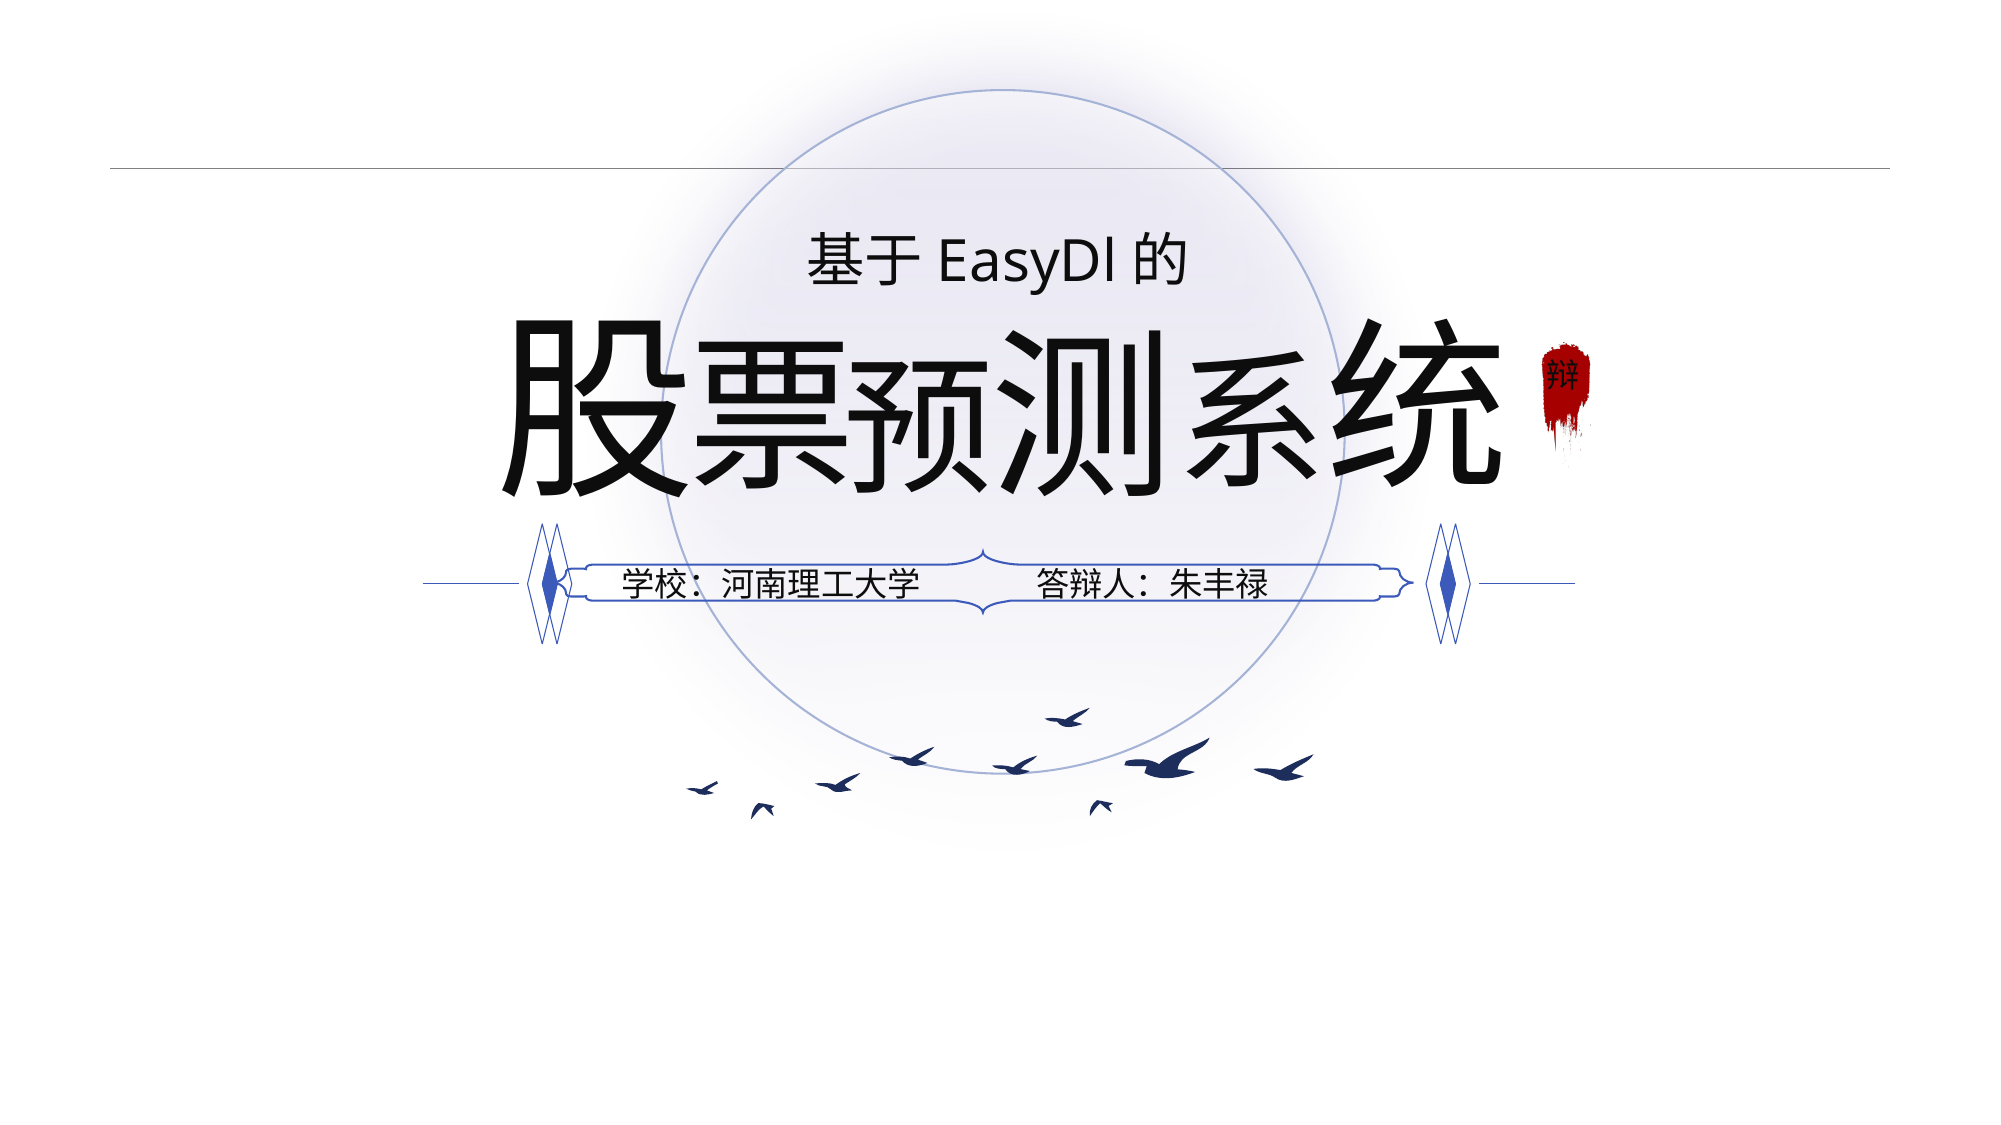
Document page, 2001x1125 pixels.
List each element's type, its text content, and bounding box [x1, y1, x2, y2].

text_box [686, 781, 718, 795]
picture [1540, 342, 1591, 469]
text_box [889, 746, 935, 766]
text_box 基于EasyDl的 [806, 223, 1190, 294]
text_box [1124, 737, 1210, 779]
text_box 预 [843, 331, 994, 512]
text_box [1253, 754, 1314, 781]
text_box [705, 602, 1301, 775]
text_box 股 [495, 281, 696, 522]
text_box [1425, 523, 1576, 645]
text_box [572, 548, 1414, 616]
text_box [422, 523, 572, 645]
text_box [992, 755, 1038, 775]
text_box 票 [688, 308, 856, 509]
text_box 系 [1176, 326, 1325, 507]
text_box [672, 89, 1337, 563]
text_box [1089, 800, 1113, 817]
text_box [815, 773, 861, 792]
text_box [1044, 707, 1090, 728]
text_box 统 [1325, 290, 1509, 511]
text_box [751, 803, 775, 820]
text_box 测 [990, 298, 1175, 519]
